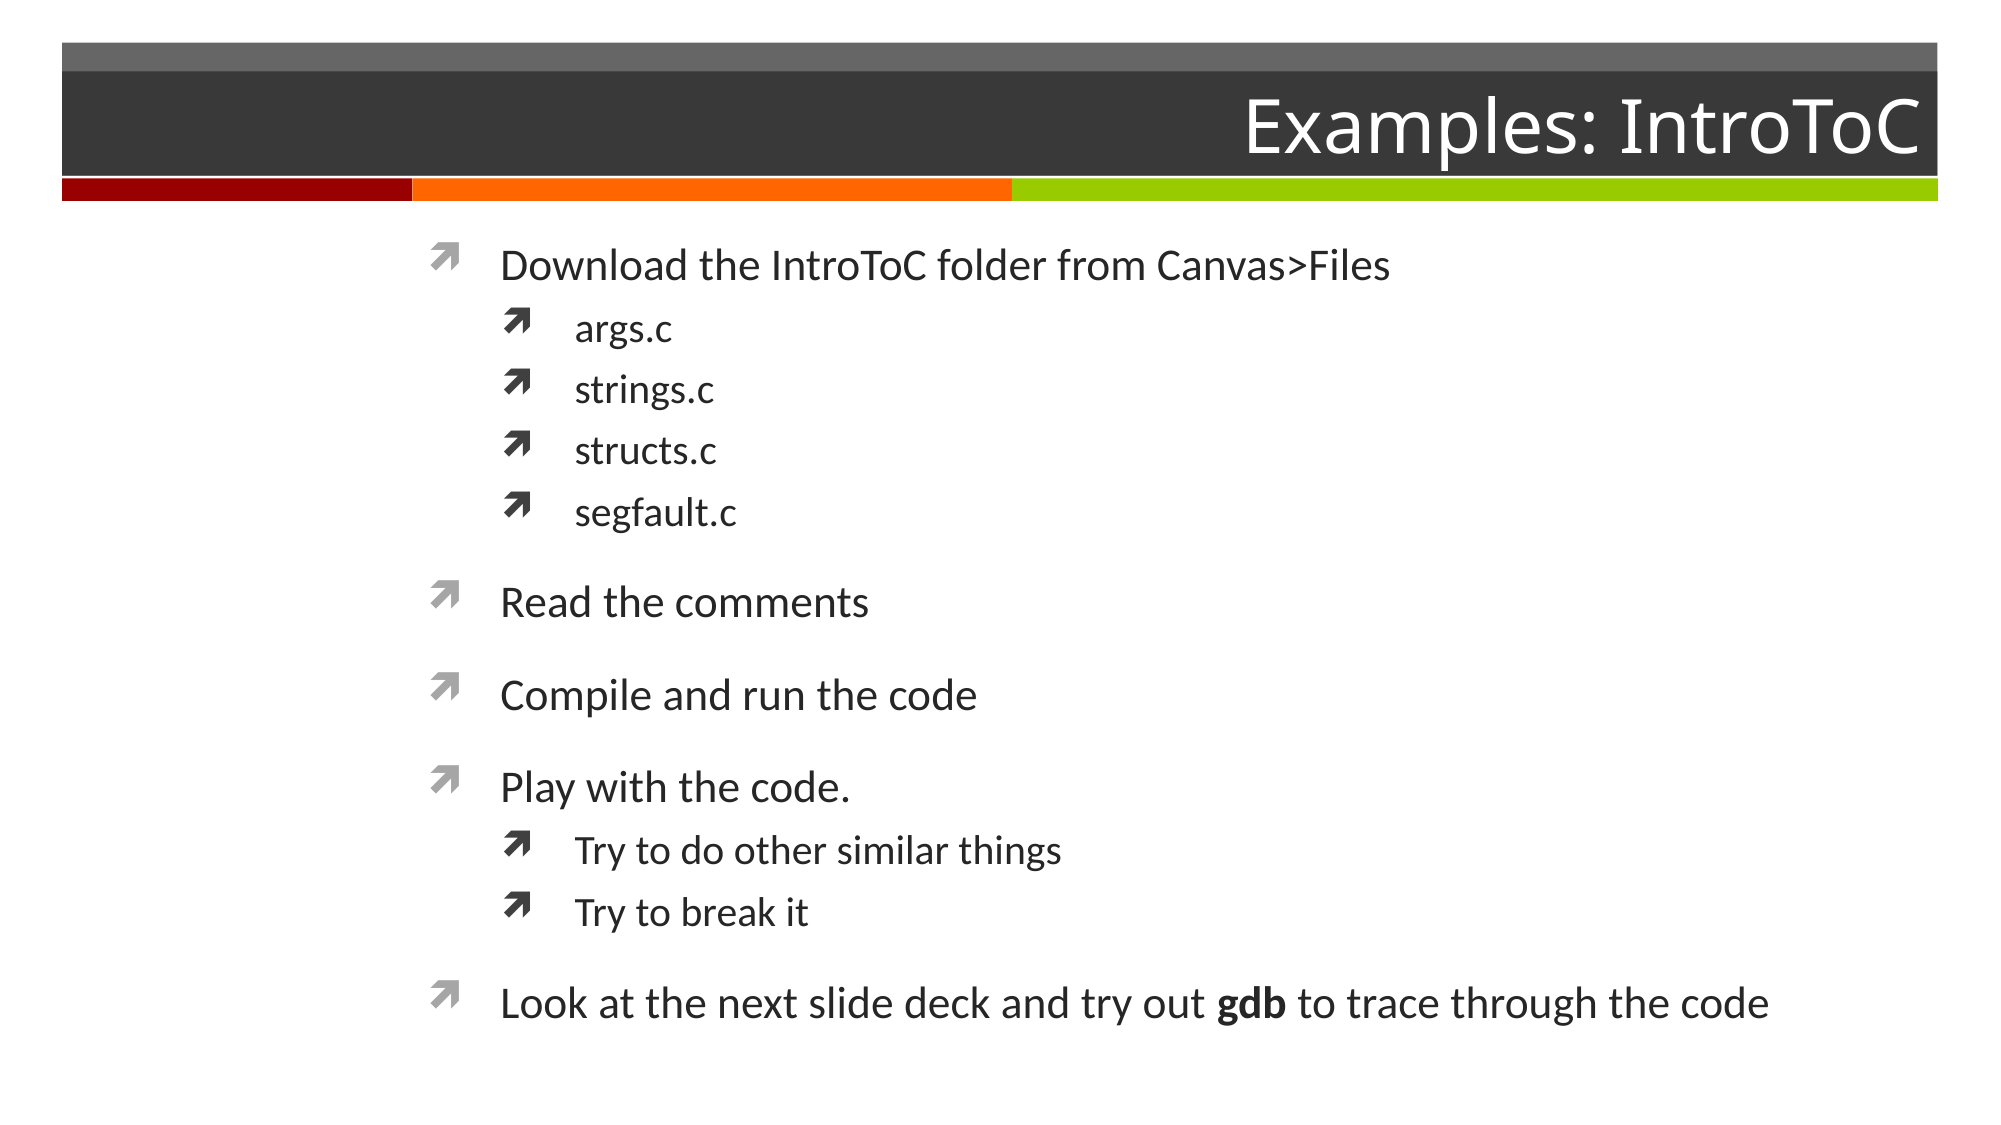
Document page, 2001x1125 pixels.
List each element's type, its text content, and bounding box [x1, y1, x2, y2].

title Examples: IntroToC [62, 71, 1938, 176]
list Download the IntroToC folder from Canvas>Files args.c strings.c structs.c segfault.c Read the comments Compile and run the code Play with the code. Try to do other similar things Try to break it Look at the next slide deck and try out gdb to trace through the code [412, 227, 1800, 1082]
